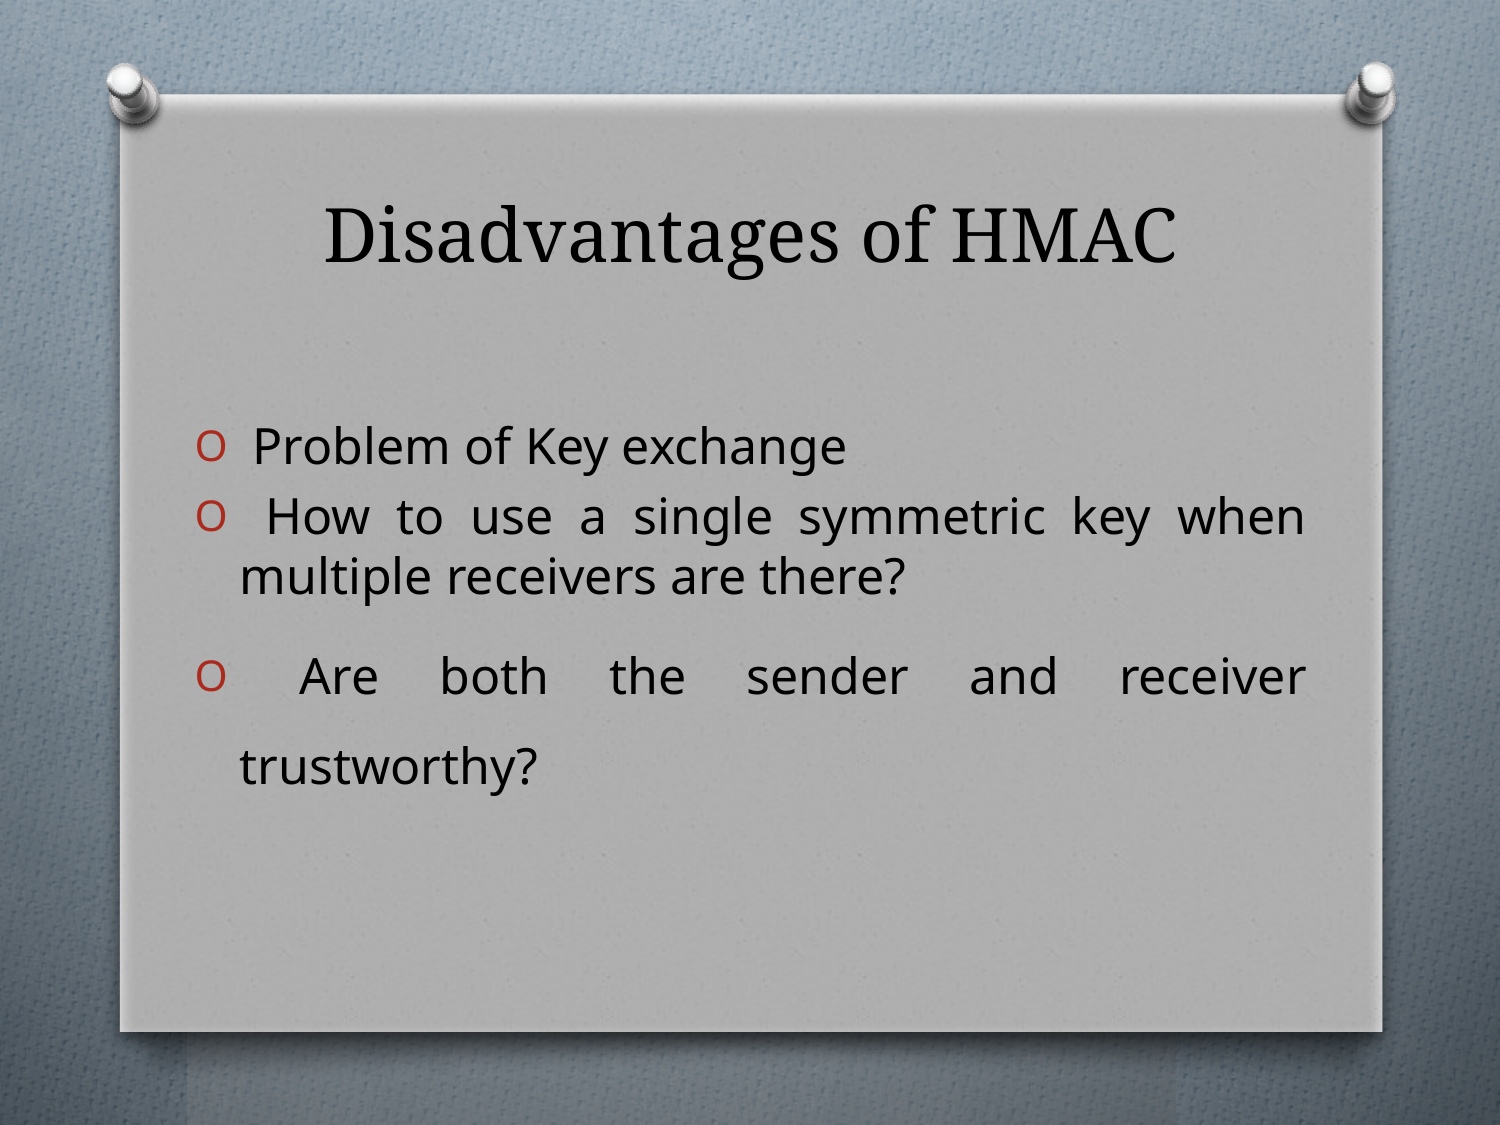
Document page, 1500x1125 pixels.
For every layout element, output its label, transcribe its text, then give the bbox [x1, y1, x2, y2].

picture [75, 29, 198, 153]
title Disadvantages of HMAC [179, 134, 1323, 332]
list Problem of Key exchange How to use a single symmetric key when multiple receivers are there? Are both the sender and receiver trustworthy? [179, 377, 1323, 750]
picture [1317, 35, 1439, 156]
